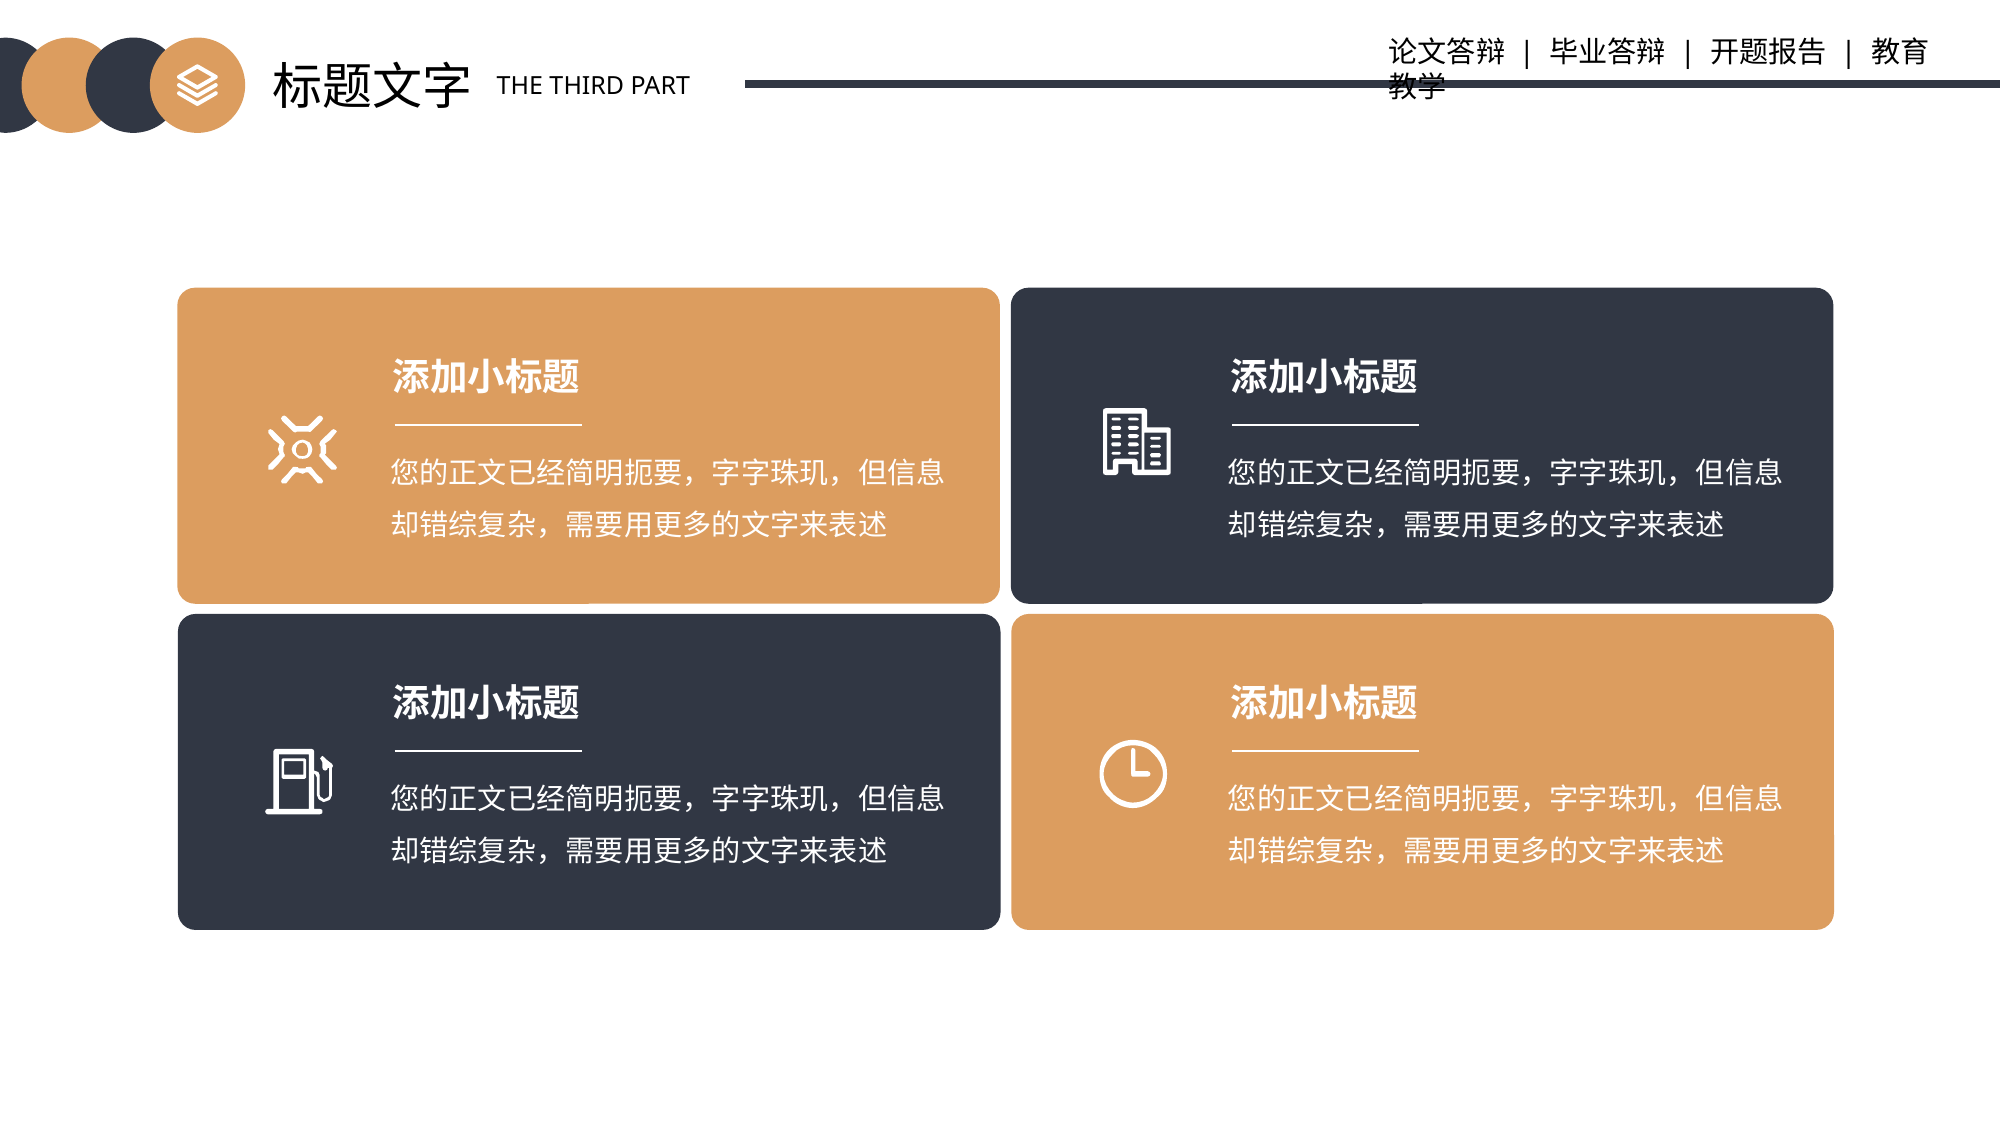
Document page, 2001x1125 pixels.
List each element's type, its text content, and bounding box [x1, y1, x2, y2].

text_box [281, 466, 324, 484]
text_box [148, 36, 247, 134]
text_box [20, 36, 101, 134]
text_box 您的正文已经简明扼要，字字珠玑，但信息却错综复杂，需要用更多的文字来表述 [1213, 755, 1821, 876]
text_box [1953, 79, 2000, 89]
text_box [265, 748, 334, 815]
text_box [177, 83, 218, 98]
text_box 添加小标题 [1215, 671, 1434, 732]
text_box 您的正文已经简明扼要，字字珠玑，但信息却错综复杂，需要用更多的文字来表述 [1213, 429, 1821, 549]
text_box [177, 64, 218, 90]
text_box [176, 612, 1002, 932]
text_box 添加小标题 [1215, 345, 1434, 406]
text_box [1010, 612, 1836, 932]
text_box 您的正文已经简明扼要，字字珠玑，但信息却错综复杂，需要用更多的文字来表述 [375, 755, 983, 876]
text_box [84, 36, 165, 134]
text_box [1099, 739, 1168, 809]
text_box [281, 415, 324, 433]
text_box [319, 429, 337, 470]
text_box 添加小标题 [378, 345, 596, 406]
text_box [176, 286, 1002, 605]
text_box [177, 91, 218, 106]
text_box [268, 429, 285, 470]
text_box [291, 439, 313, 459]
text_box [744, 79, 1388, 89]
text_box [1103, 408, 1171, 476]
text_box 您的正文已经简明扼要，字字珠玑，但信息却错综复杂，需要用更多的文字来表述 [375, 429, 983, 549]
text_box THE THIRD PART [481, 62, 706, 108]
text_box 添加小标题 [378, 671, 596, 732]
text_box 论文答辩 | 毕业答辩 | 开题报告 | 教育教学 [1388, 33, 1953, 104]
text_box [0, 36, 37, 134]
text_box [1009, 286, 1835, 605]
text_box 标题文字 [257, 47, 488, 123]
